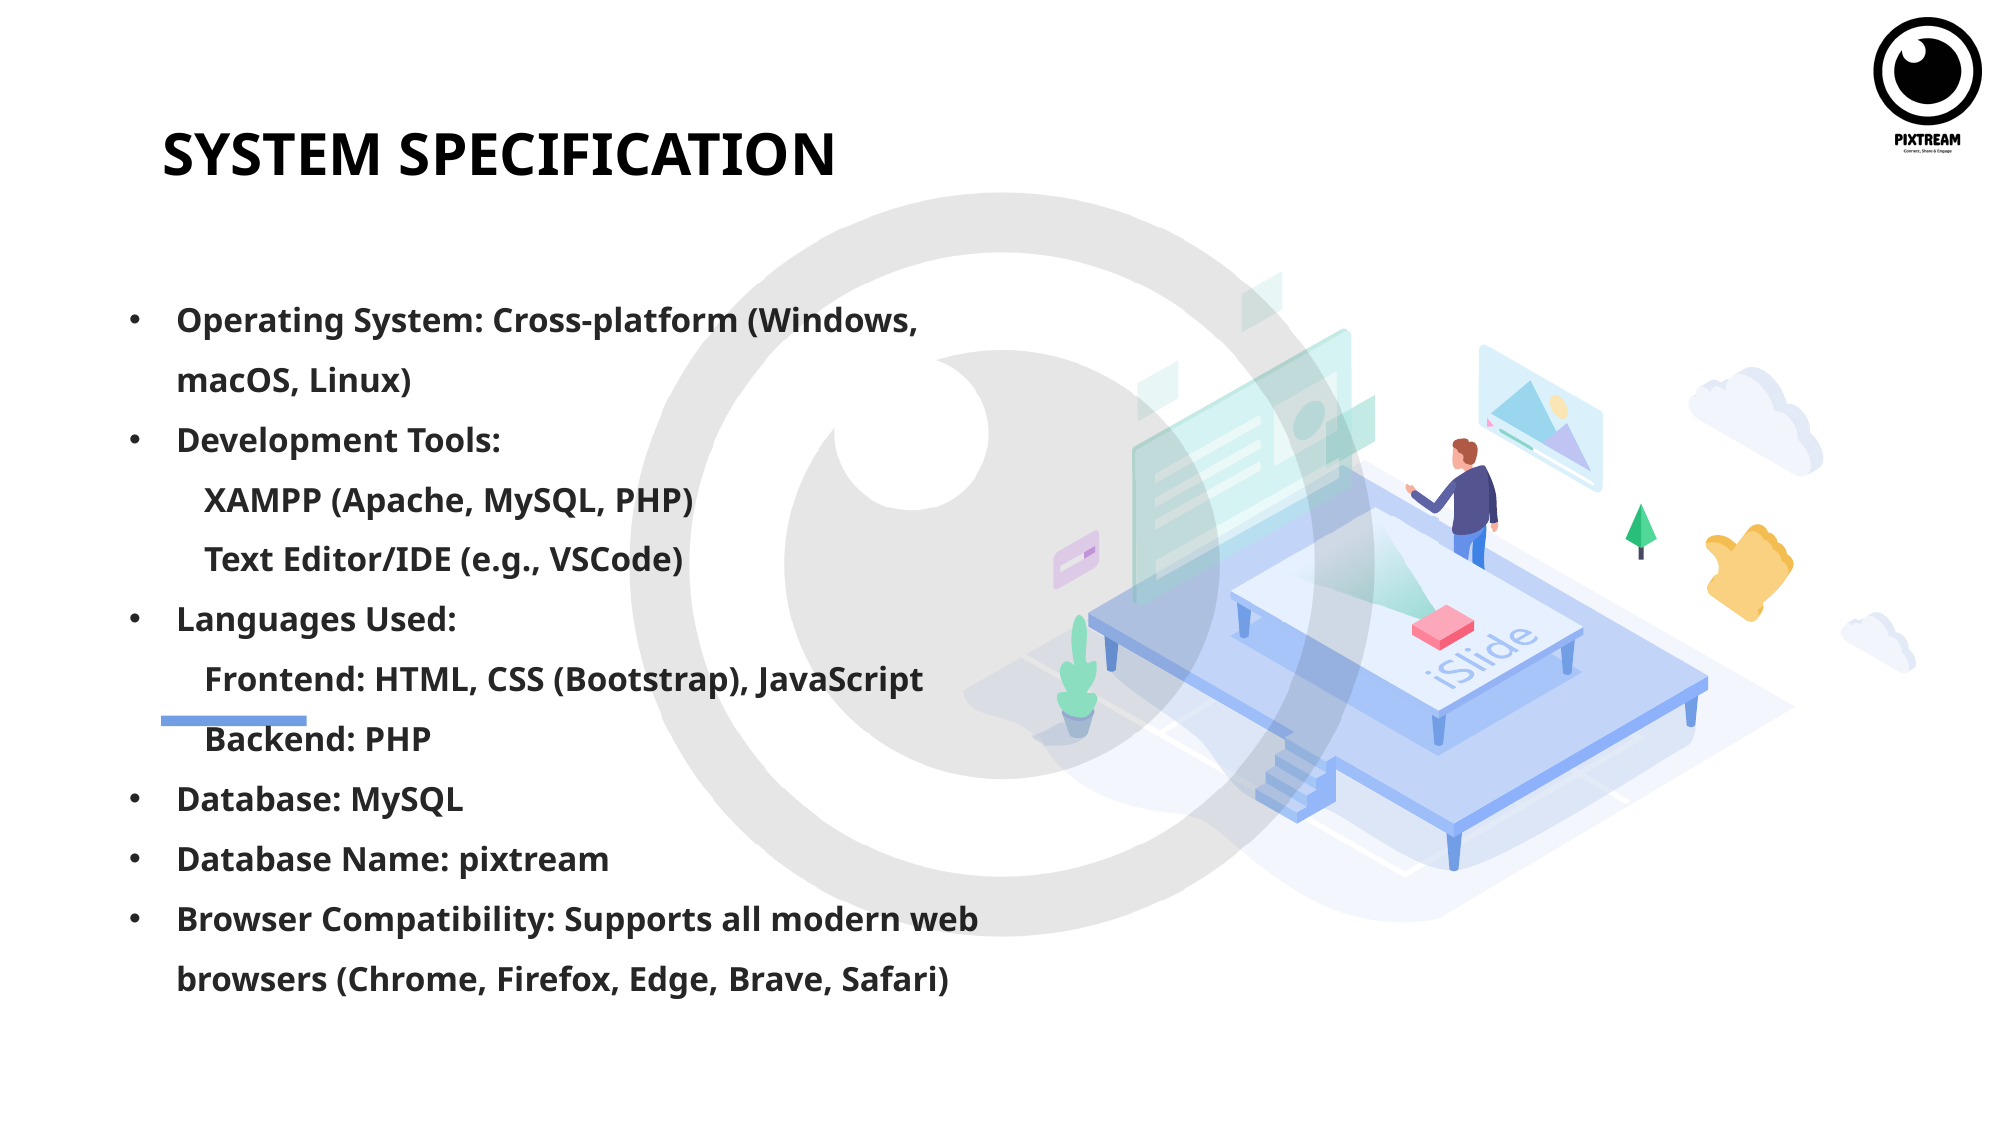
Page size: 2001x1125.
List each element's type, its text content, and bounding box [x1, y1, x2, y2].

picture [1856, 9, 2000, 159]
picture [609, 171, 1439, 957]
text_box SYSTEM SPECIFICATION [147, 95, 1859, 227]
text_box Operating System: Cross-platform (Windows, macOS, Linux) Development Tools: XAMPP (Apache, MySQL, PHP) Text Editor/IDE (e.g., VSCode) Languages Used: Frontend: HTML, CSS (Bootstrap), JavaScript Backend: PHP Database: MySQL Database Name: pixtream Browser Compatibility: Supports all modern web browsers (Chrome, Firefox, Edge, Brave, Safari) [114, 271, 609, 906]
